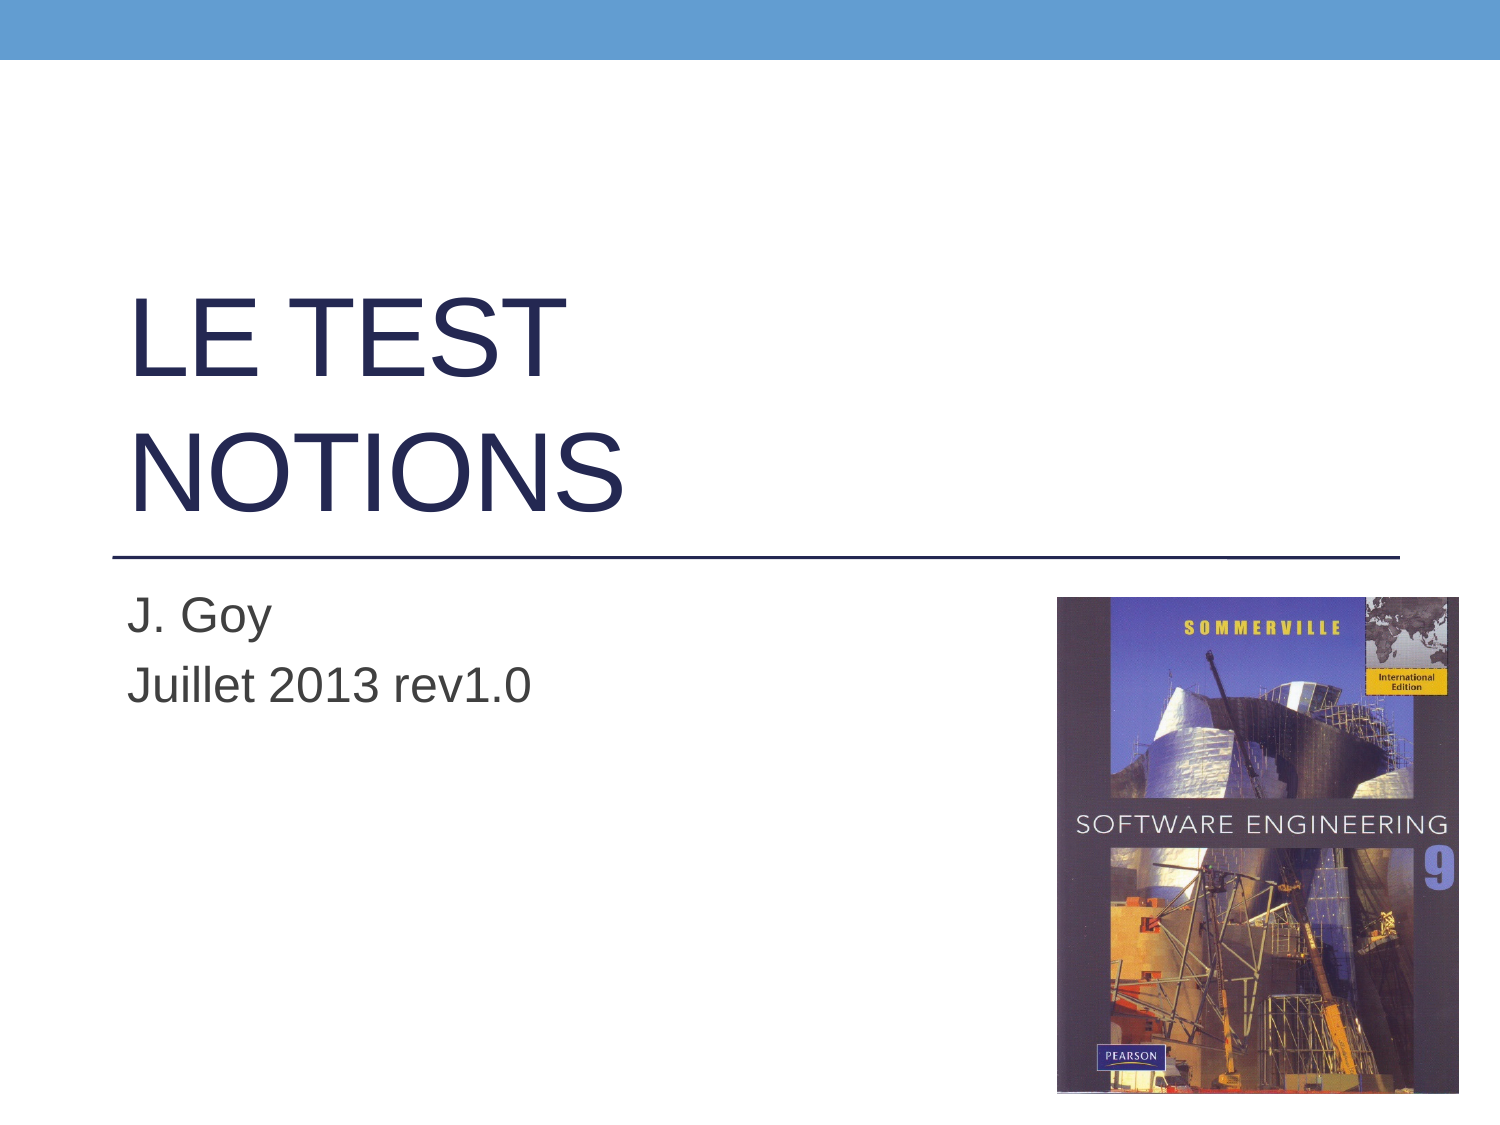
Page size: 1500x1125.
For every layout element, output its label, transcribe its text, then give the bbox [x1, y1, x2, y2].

subtitle J. Goy Juillet 2013 rev1.0 [112, 575, 1163, 863]
picture [1056, 597, 1459, 1094]
title Le test Notions [112, 224, 1400, 542]
